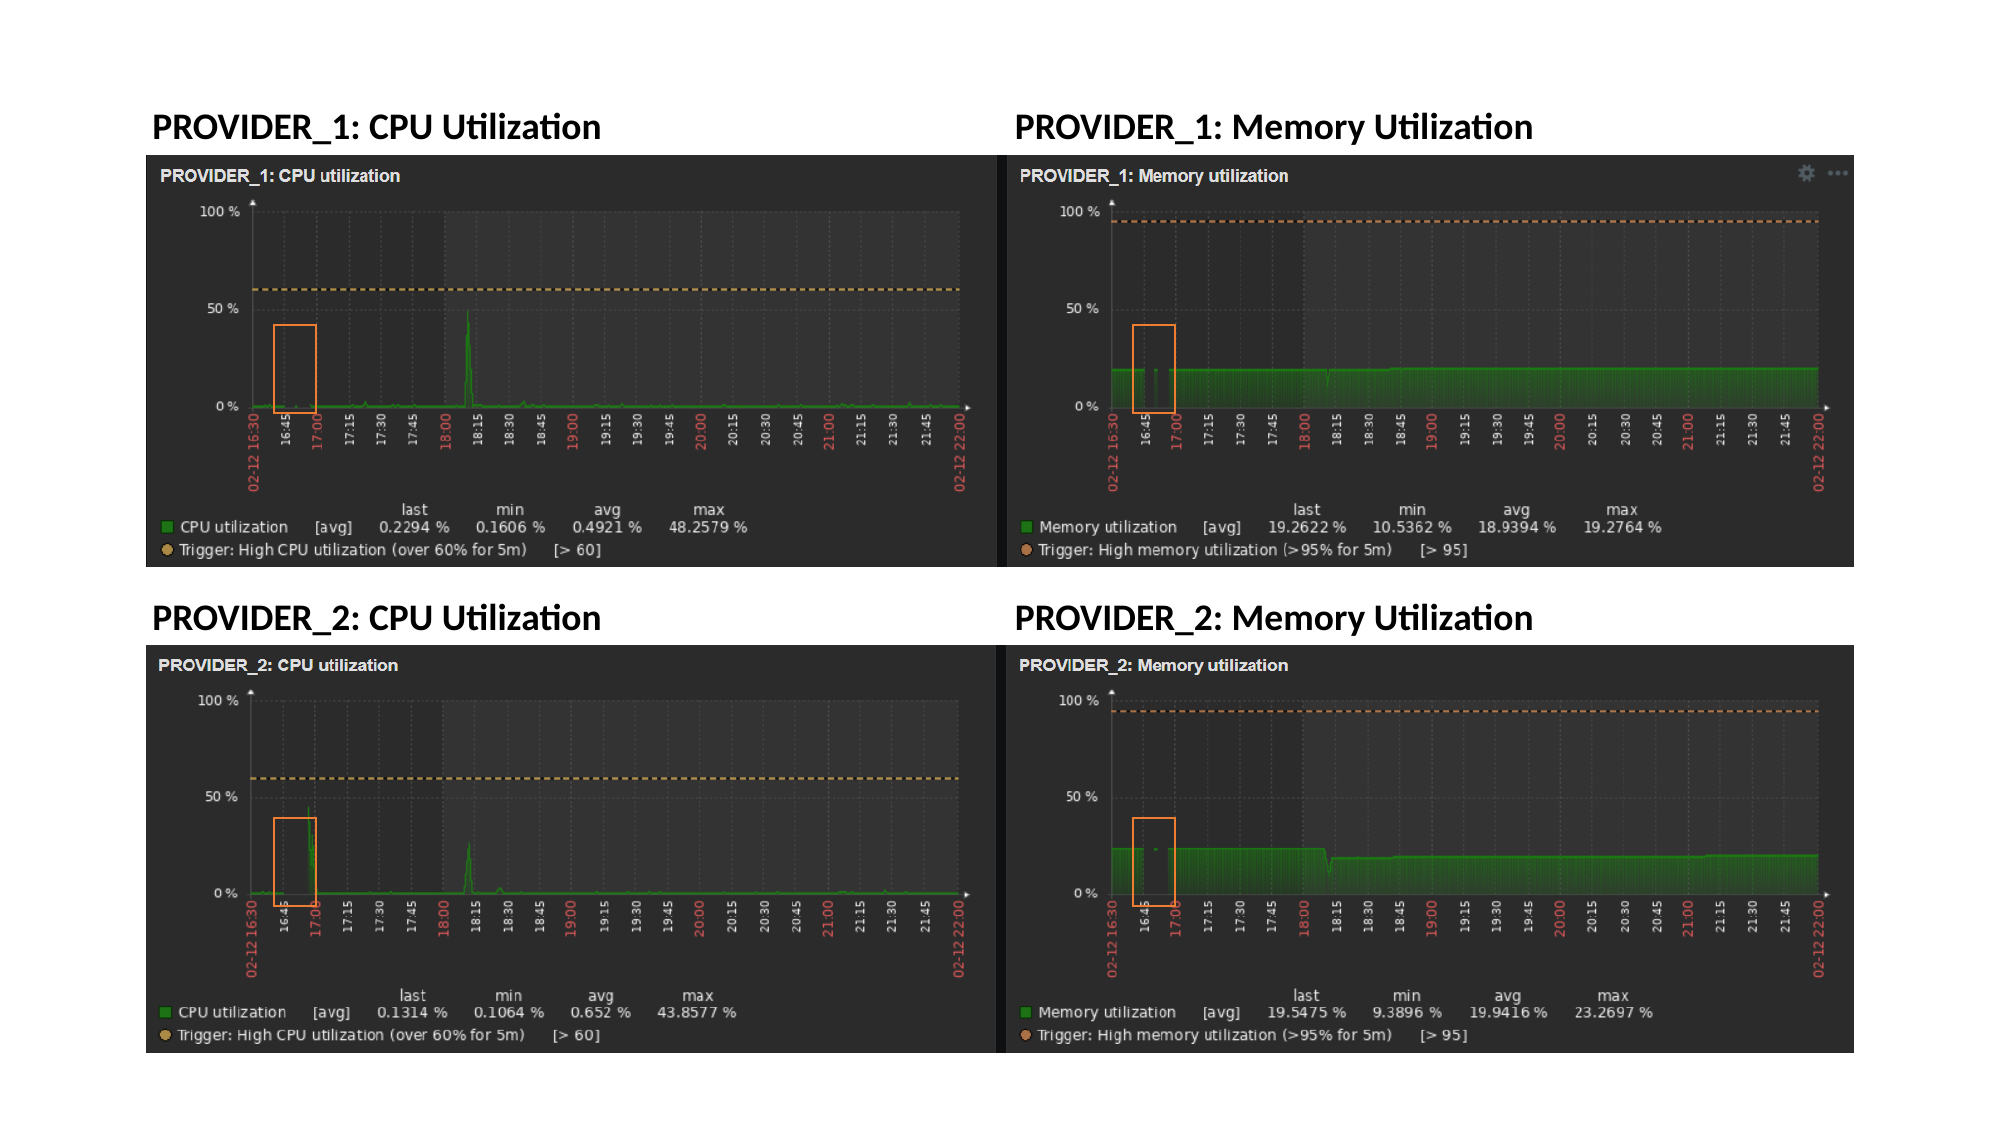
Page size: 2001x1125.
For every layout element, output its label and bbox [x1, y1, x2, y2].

picture [146, 645, 1854, 1053]
picture [146, 155, 1854, 567]
text_box [137, 94, 1863, 156]
text_box [137, 585, 1863, 646]
